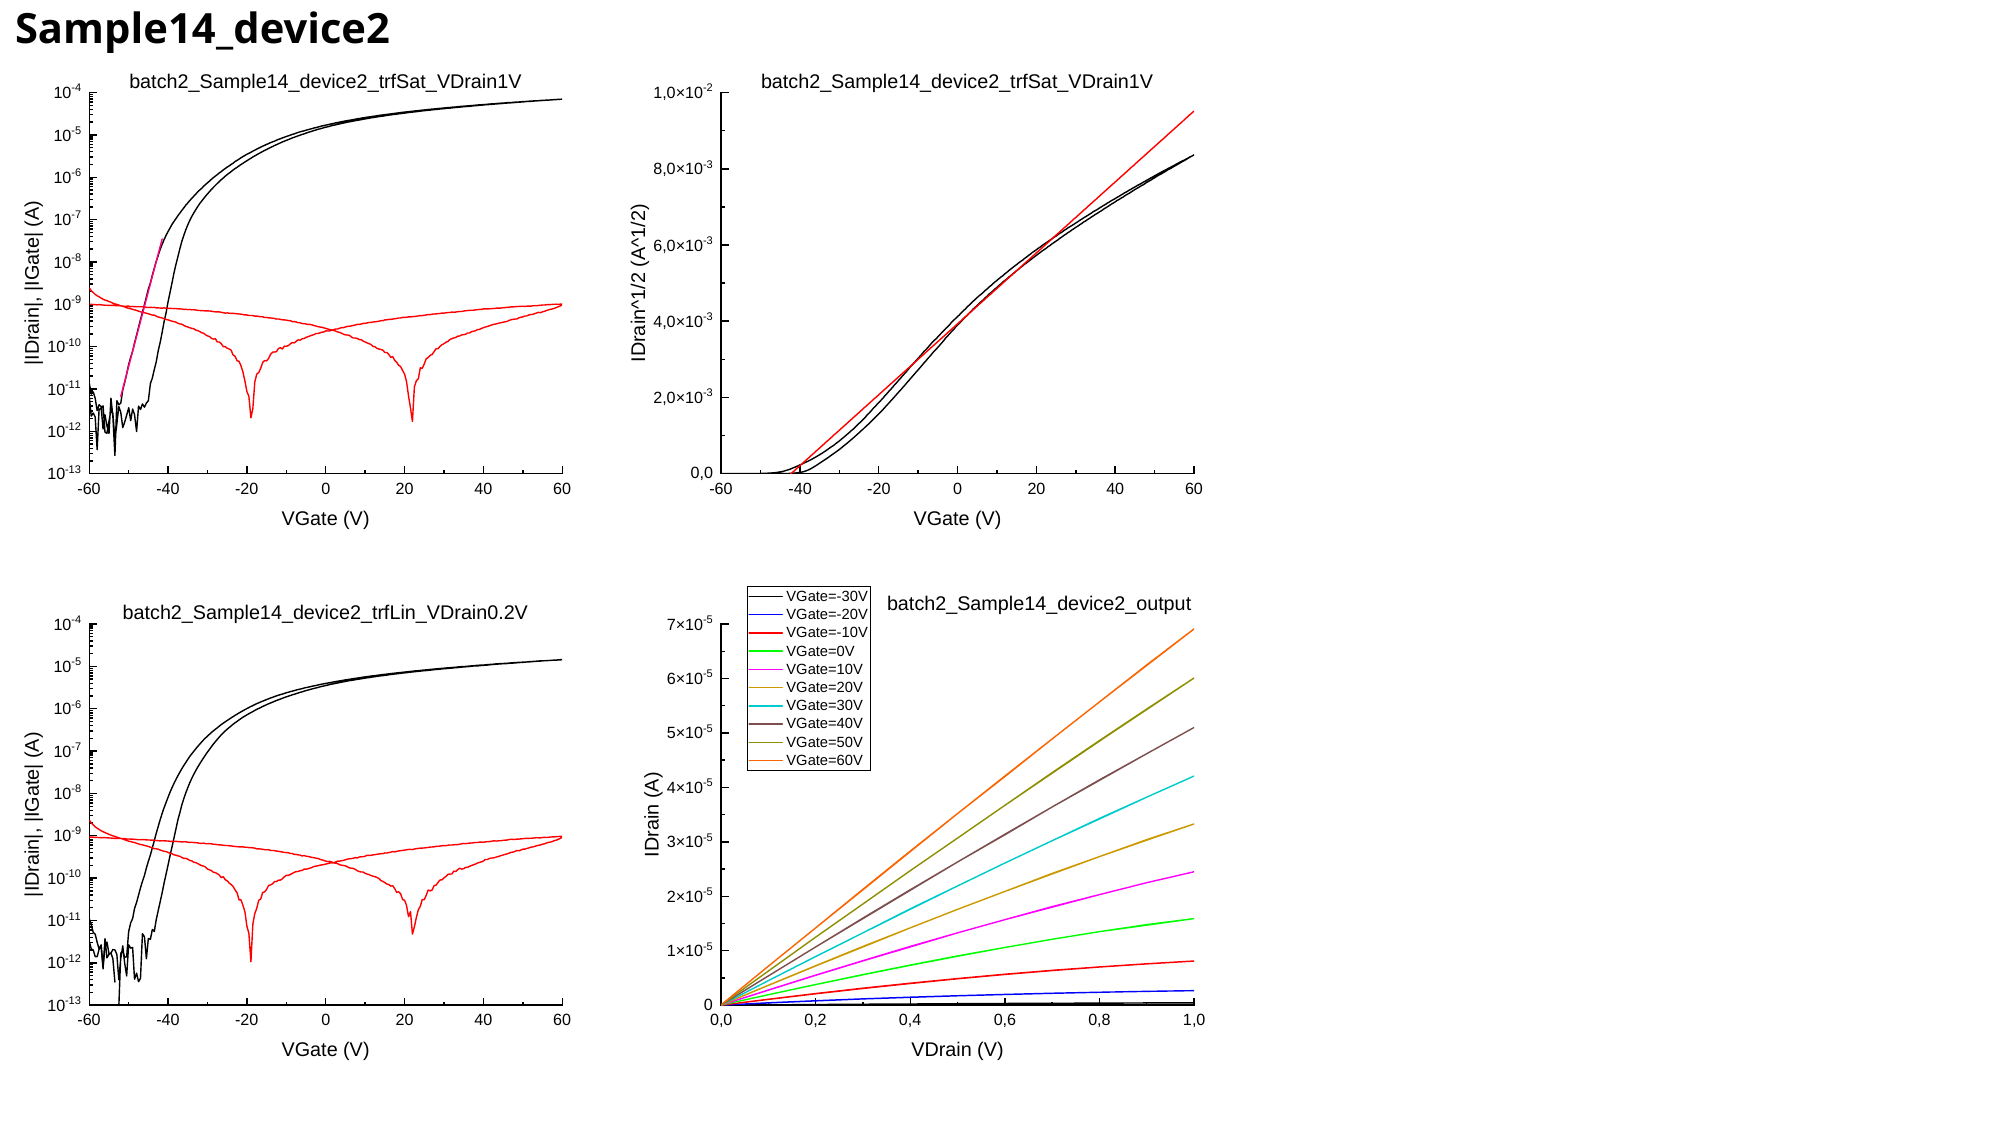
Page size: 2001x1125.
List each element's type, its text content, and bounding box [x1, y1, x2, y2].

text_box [660, 562, 1292, 1094]
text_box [660, 30, 1292, 562]
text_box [0, 562, 660, 1094]
title Sample14_device2 [0, 0, 1725, 218]
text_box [0, 30, 660, 562]
